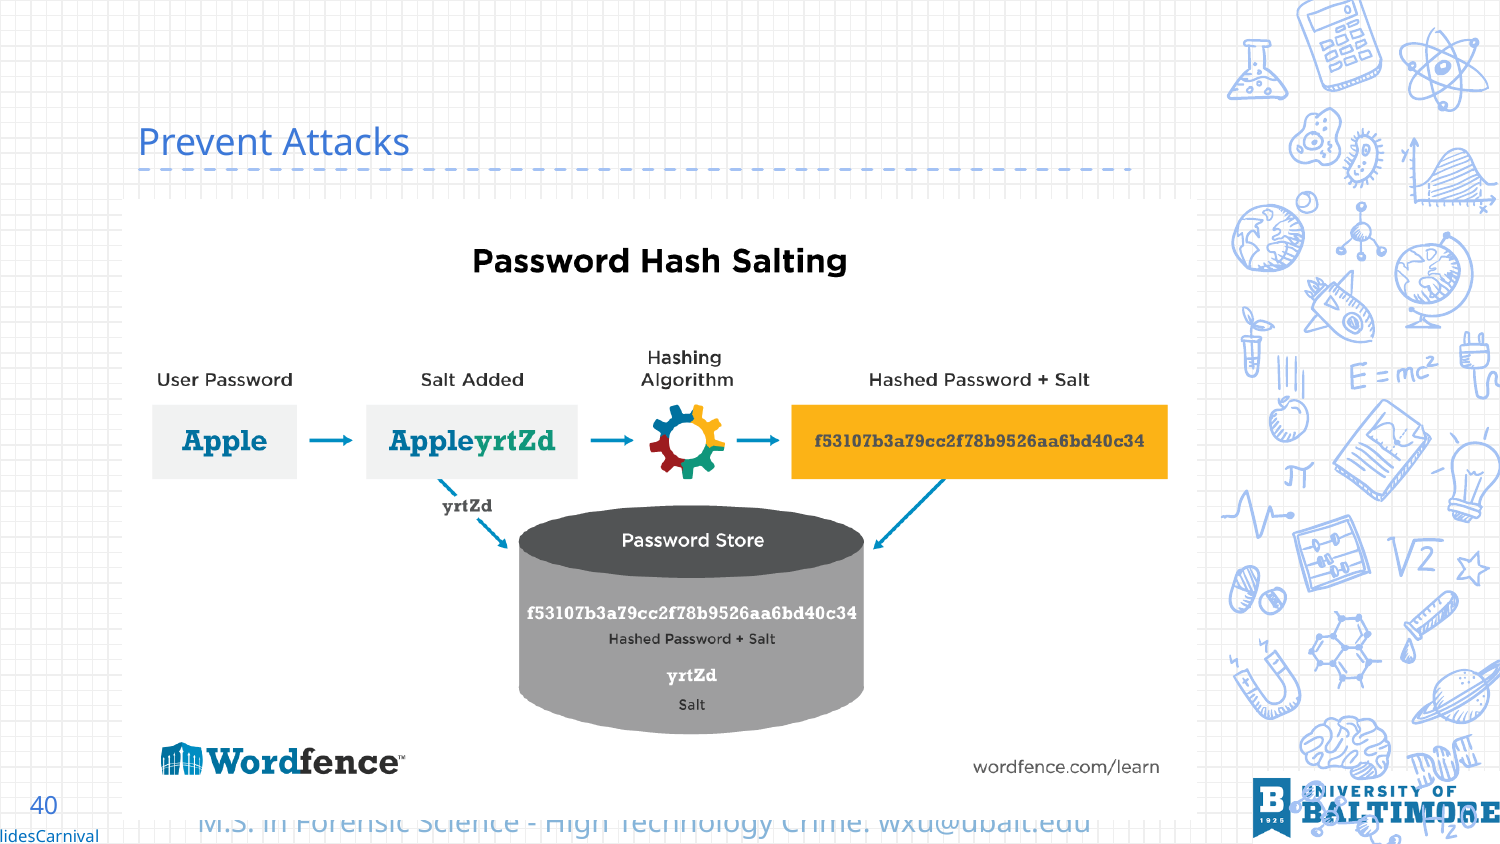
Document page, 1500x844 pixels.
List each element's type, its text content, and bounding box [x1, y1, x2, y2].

picture [1327, 813, 1336, 822]
picture [1365, 817, 1376, 833]
slide_number 40 [14, 774, 105, 840]
picture [1316, 786, 1321, 797]
picture [122, 199, 1198, 820]
title Prevent Attacks [122, 36, 1130, 178]
picture [1253, 771, 1500, 844]
